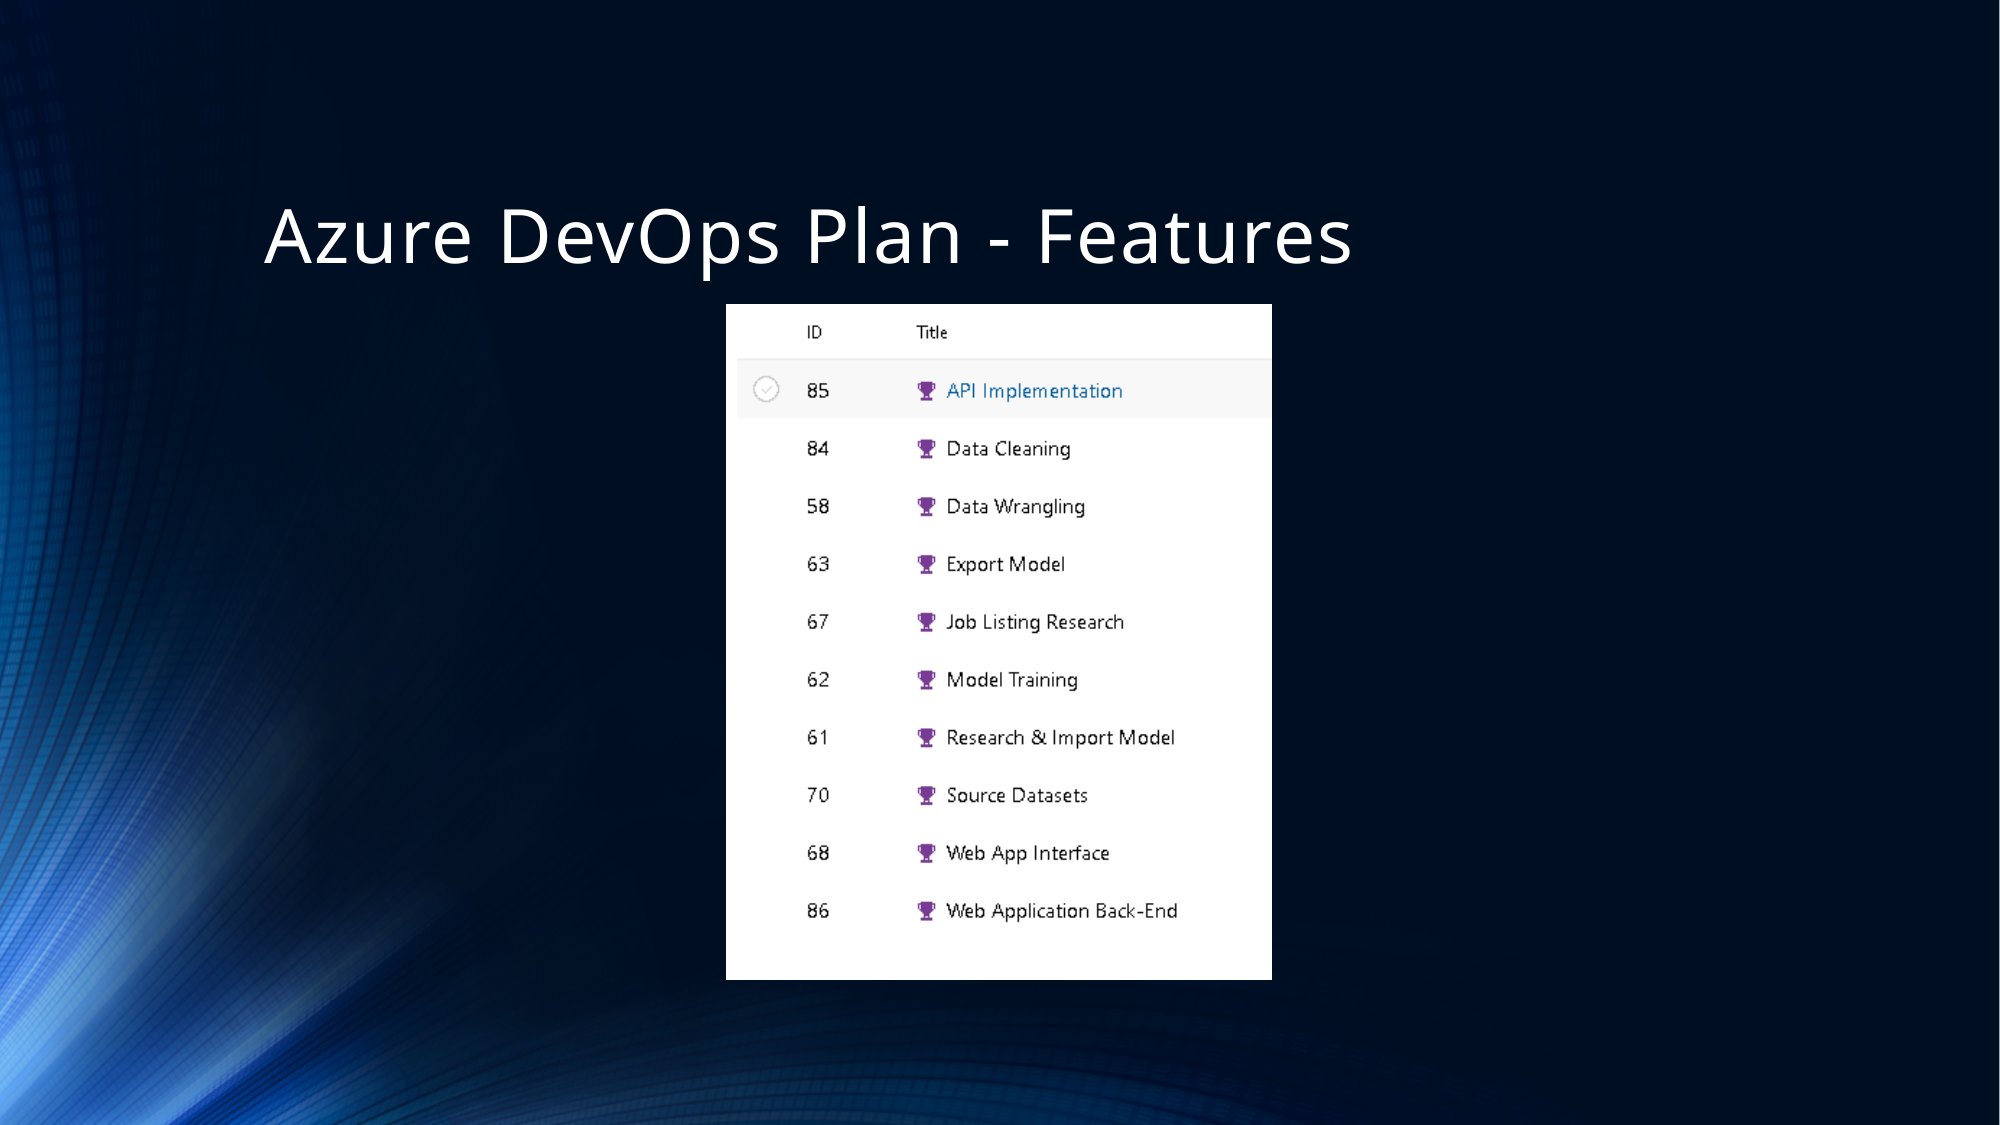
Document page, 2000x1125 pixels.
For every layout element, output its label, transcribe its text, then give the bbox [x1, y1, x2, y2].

title Azure DevOps Plan - Features [249, 62, 1750, 288]
picture [0, 0, 2000, 1125]
